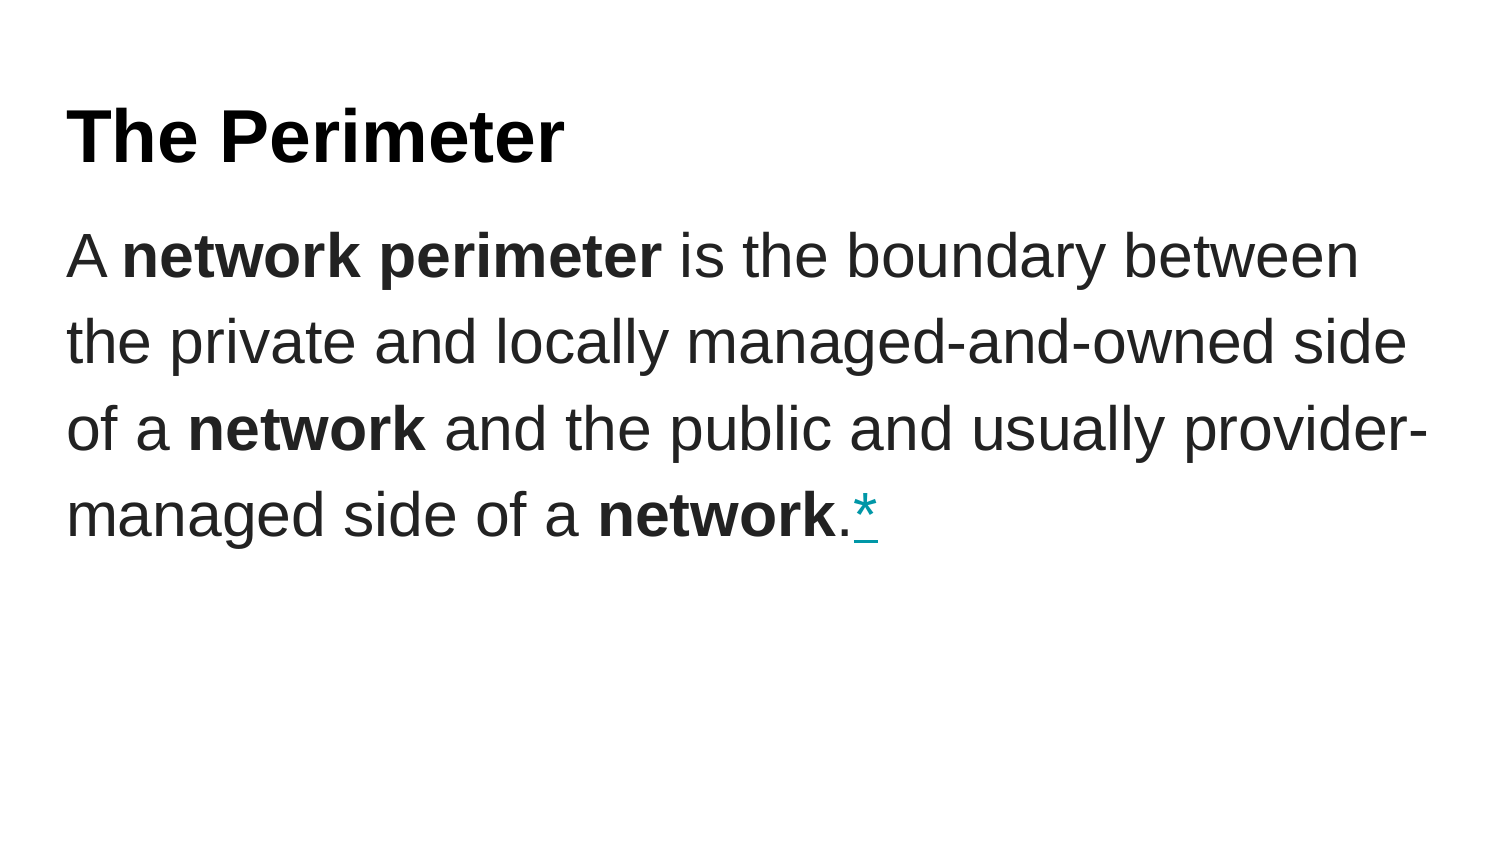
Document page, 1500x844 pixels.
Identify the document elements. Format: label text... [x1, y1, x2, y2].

list A network perimeter is the boundary between the private and locally managed-and-owned side of a network and the public and usually provider-managed side of a network.* [51, 189, 1449, 750]
title The Perimeter [51, 72, 1449, 167]
